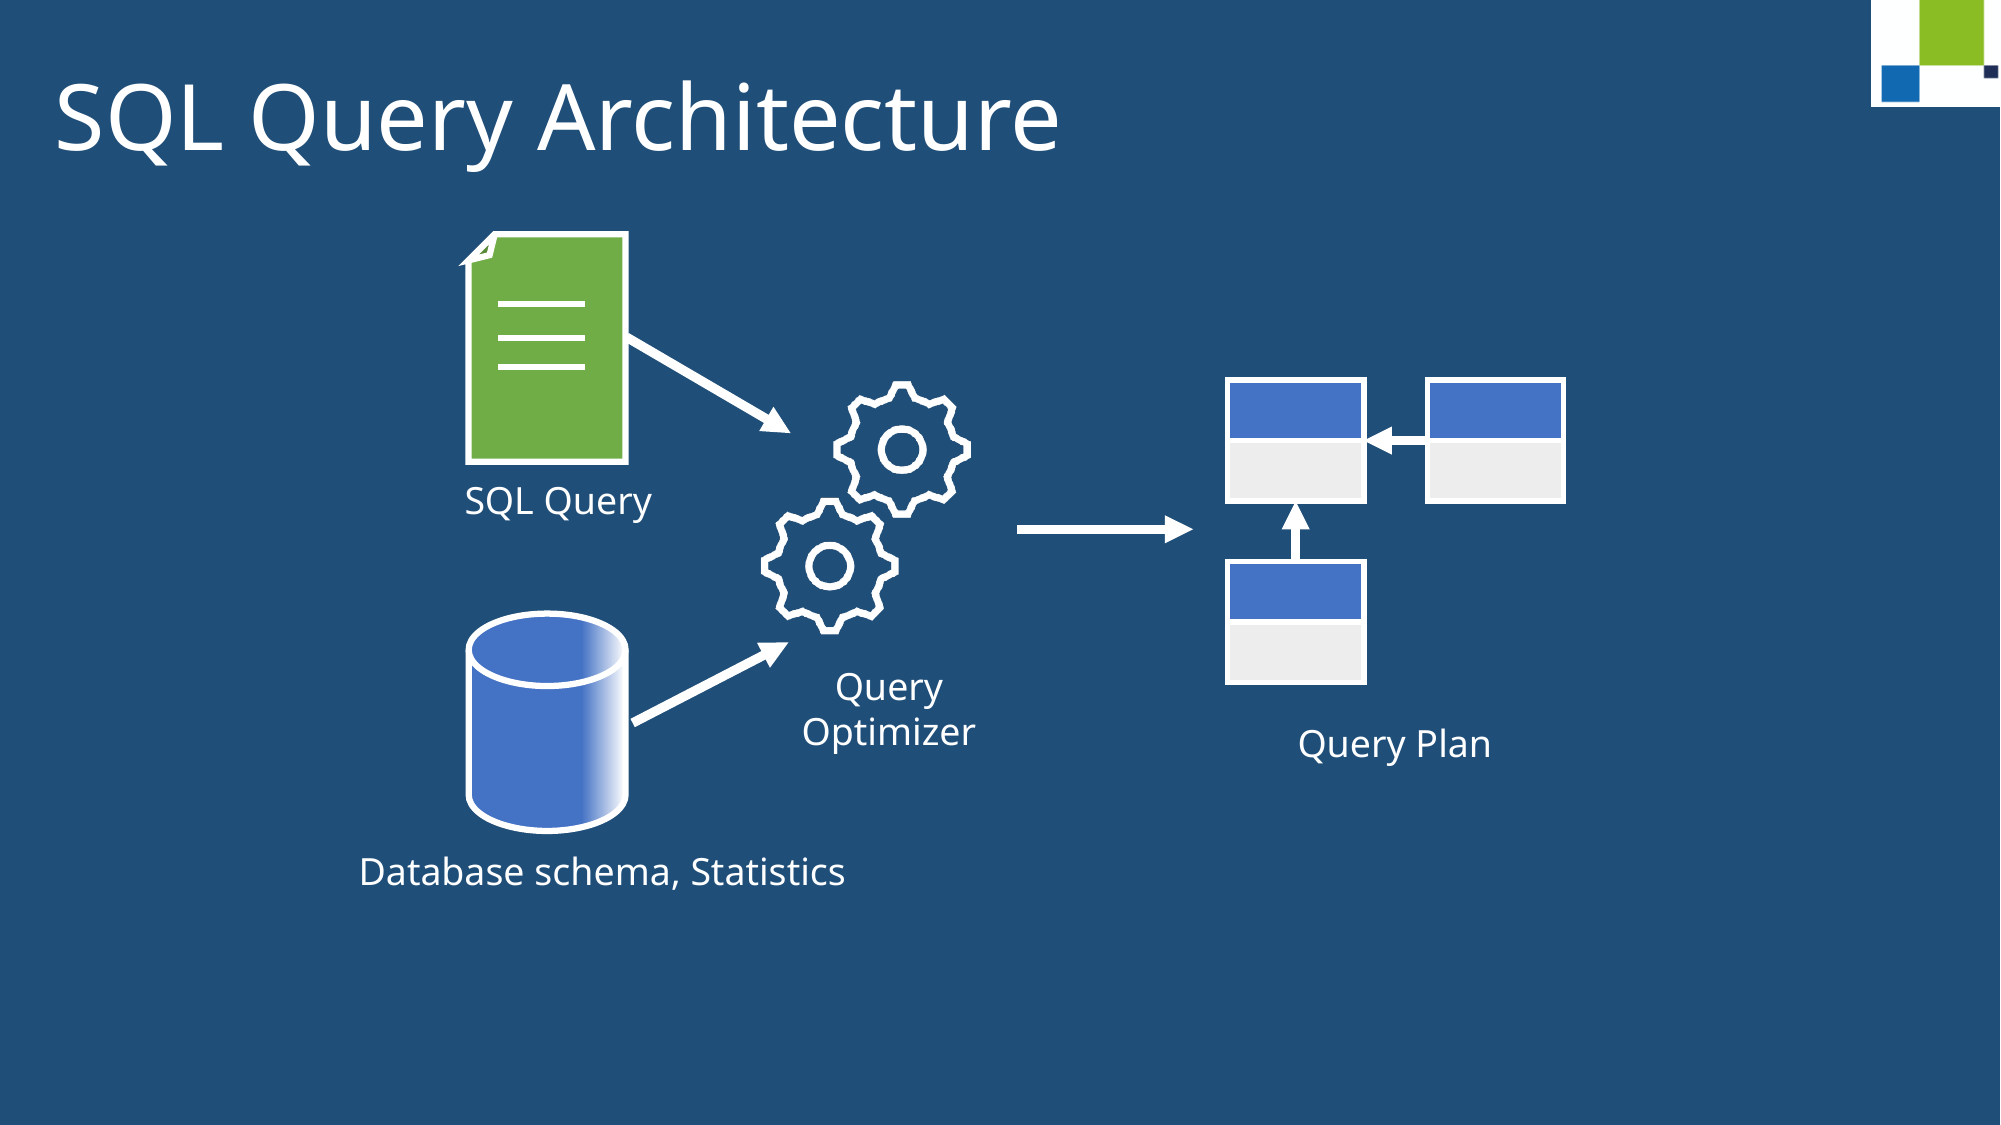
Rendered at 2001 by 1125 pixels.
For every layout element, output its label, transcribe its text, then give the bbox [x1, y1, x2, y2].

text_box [632, 642, 789, 723]
table_header [1430, 383, 1561, 438]
text_box SQL Query Architecture [40, 71, 1765, 178]
text_box SQL Query [449, 469, 681, 530]
table_cell [1430, 443, 1561, 498]
table_header [1230, 383, 1361, 438]
picture [711, 354, 1019, 661]
picture [1871, 0, 2000, 107]
table_header [1230, 564, 1361, 619]
text_box [467, 612, 627, 832]
text_box Query Plan [1251, 712, 1539, 773]
text_box Query Optimizer [745, 655, 1033, 760]
table_cell [1230, 443, 1361, 498]
table_cell [1230, 625, 1361, 680]
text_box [626, 336, 791, 434]
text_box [468, 234, 626, 462]
text_box Database schema, Statistics [343, 840, 871, 901]
